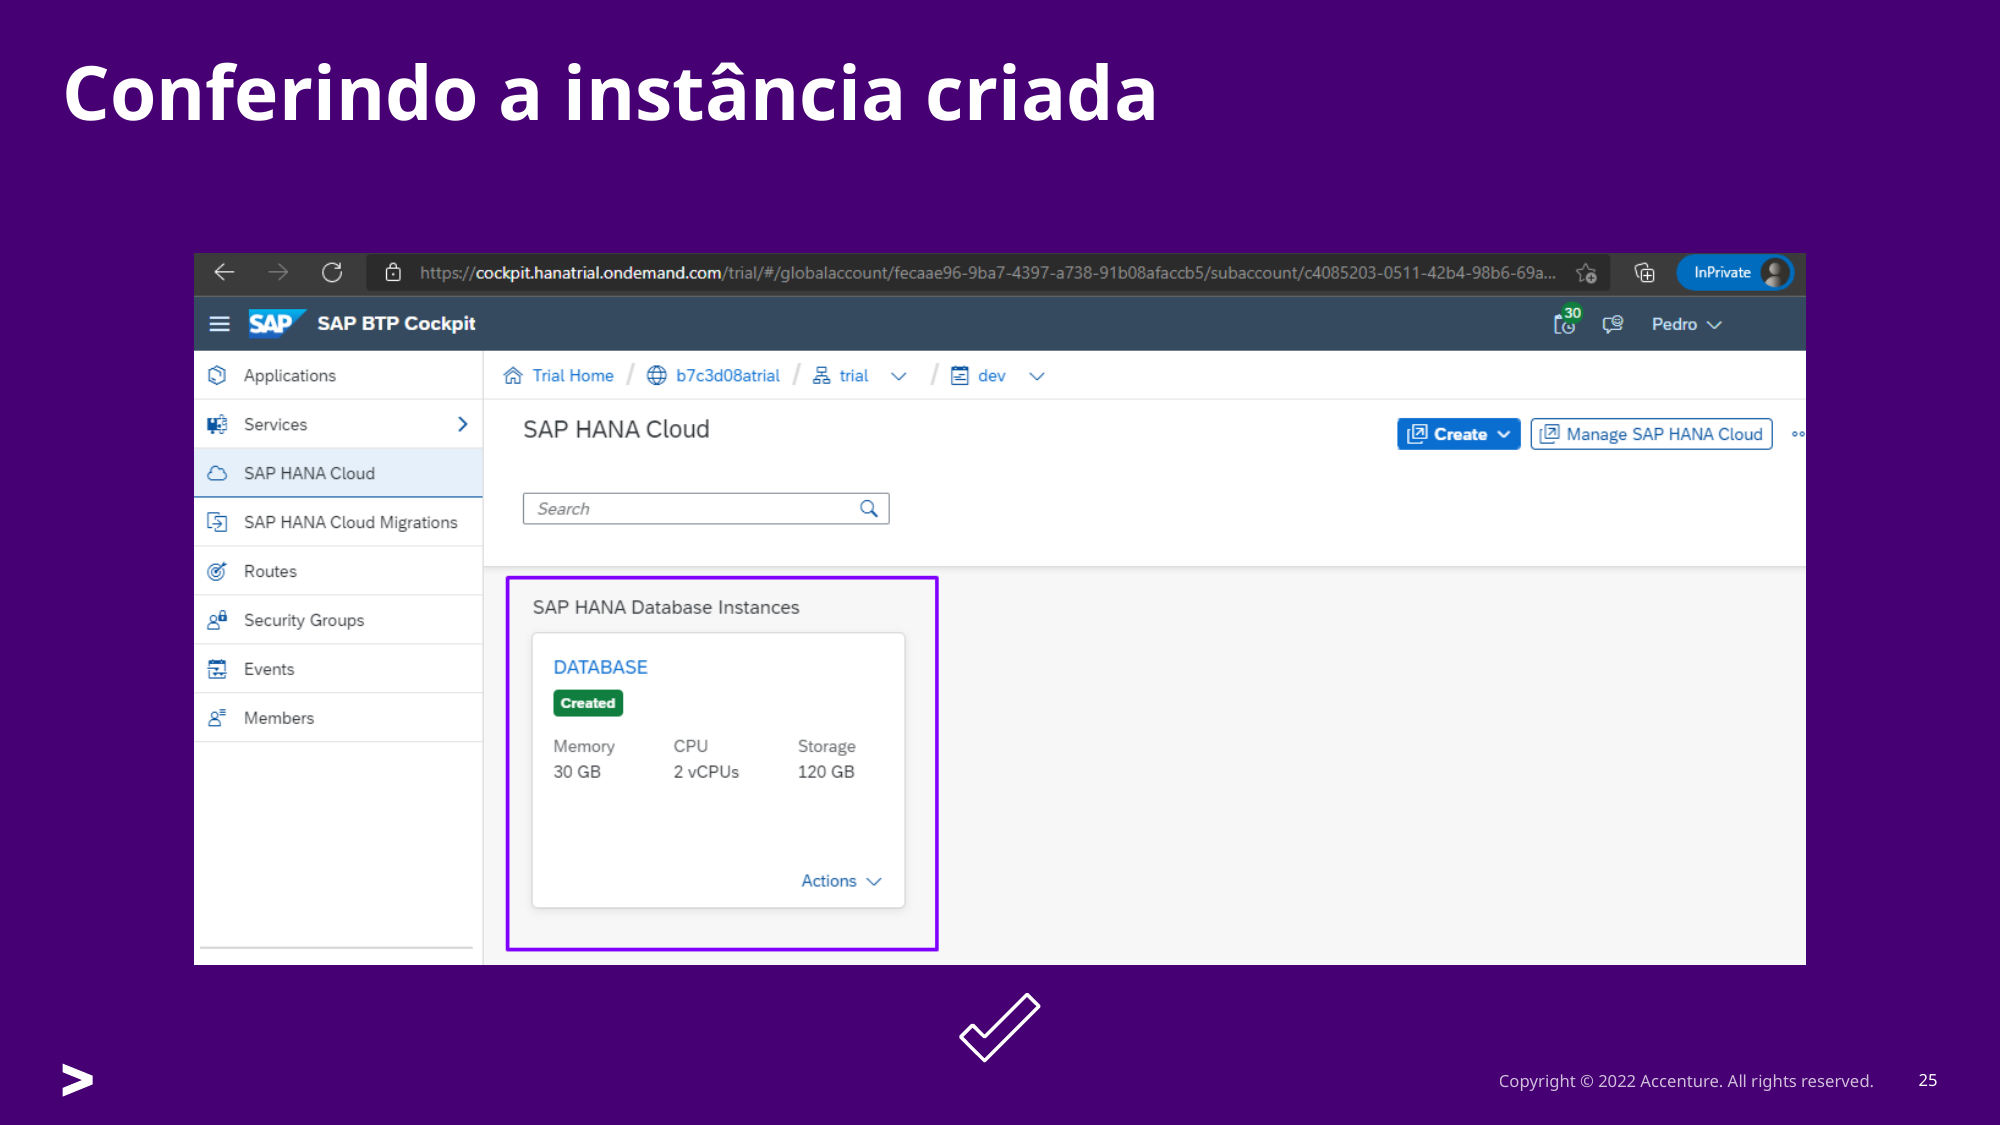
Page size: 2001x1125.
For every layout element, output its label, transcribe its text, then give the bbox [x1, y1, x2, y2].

footer Copyright © 2022 Accenture. All rights reserved. [1200, 1064, 1875, 1097]
title Conferindo a instância criada [62, 62, 1938, 225]
text_box [959, 993, 1041, 1063]
picture [194, 253, 1806, 965]
slide_number 25 [1883, 1064, 1938, 1098]
